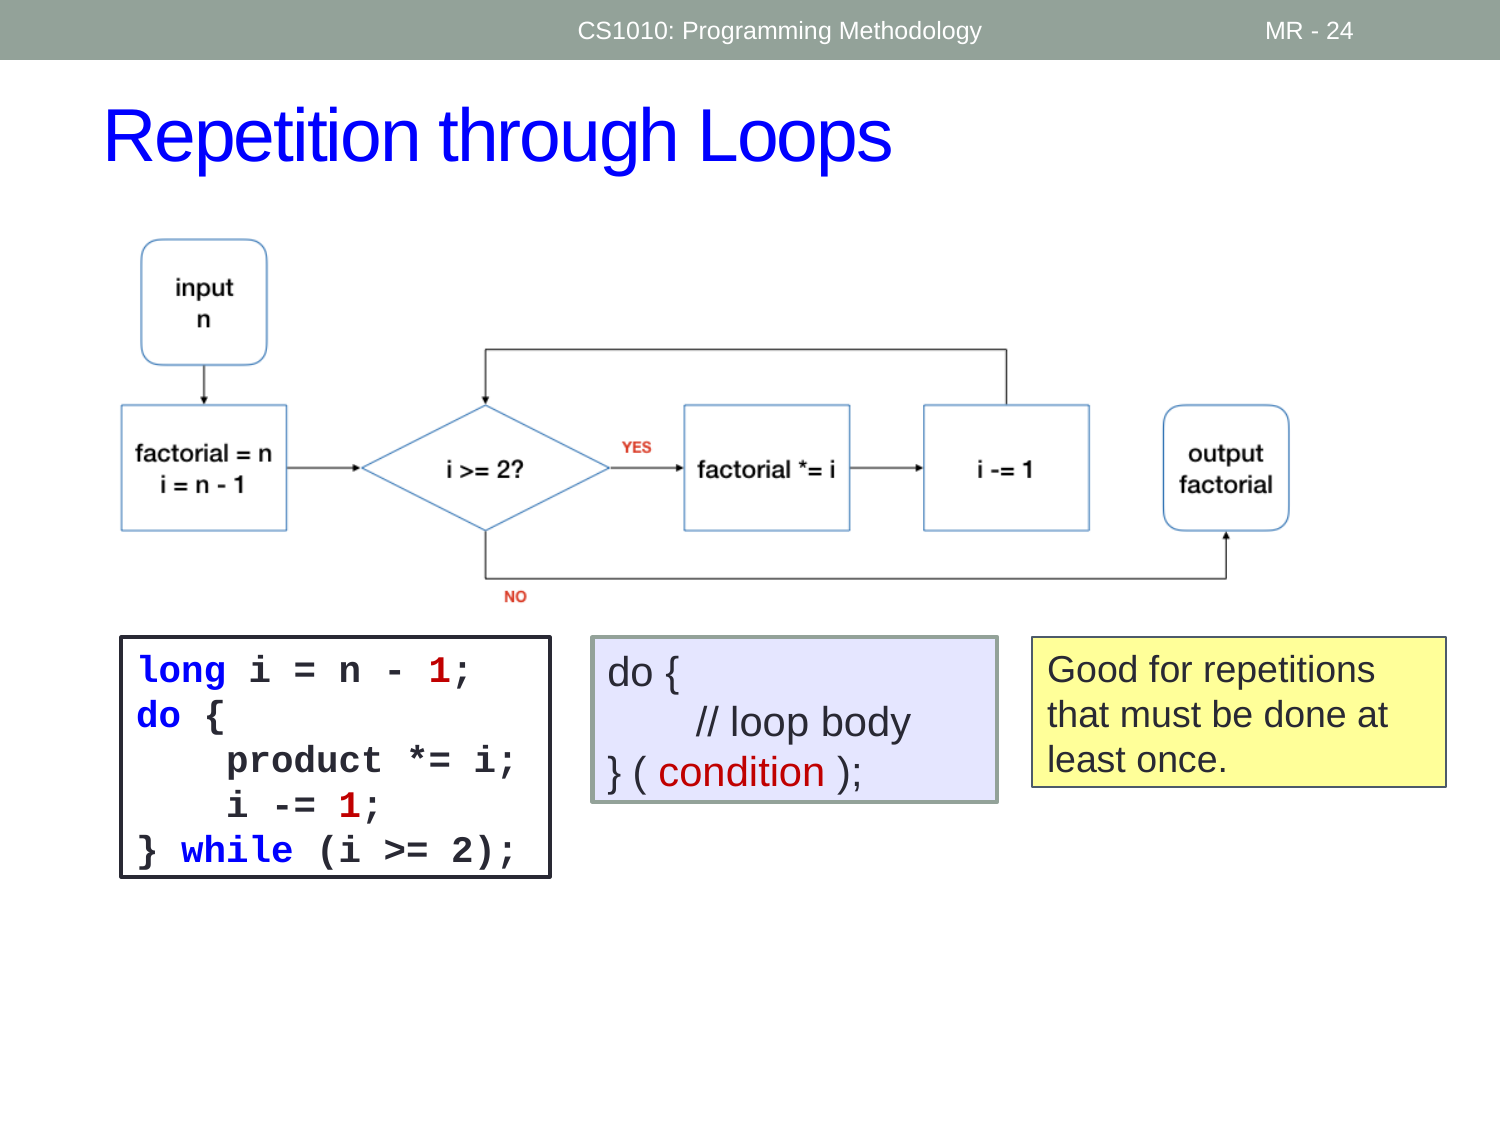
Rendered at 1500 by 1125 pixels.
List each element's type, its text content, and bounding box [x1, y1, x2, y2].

text_box do { // loop body } ( condition ); [590, 726, 999, 804]
picture [74, 217, 1360, 720]
text_box long i = n - 1; do { product *= i; i -= 1; } while (i >= 2); [119, 726, 552, 879]
text_box Good for repetitions that must be done at least once. [1030, 635, 1448, 789]
footer CS1010: Programming Methodology [562, 3, 1238, 57]
title Repetition through Loops [87, 62, 1463, 200]
slide_number MR - 24 [1250, 3, 1425, 57]
